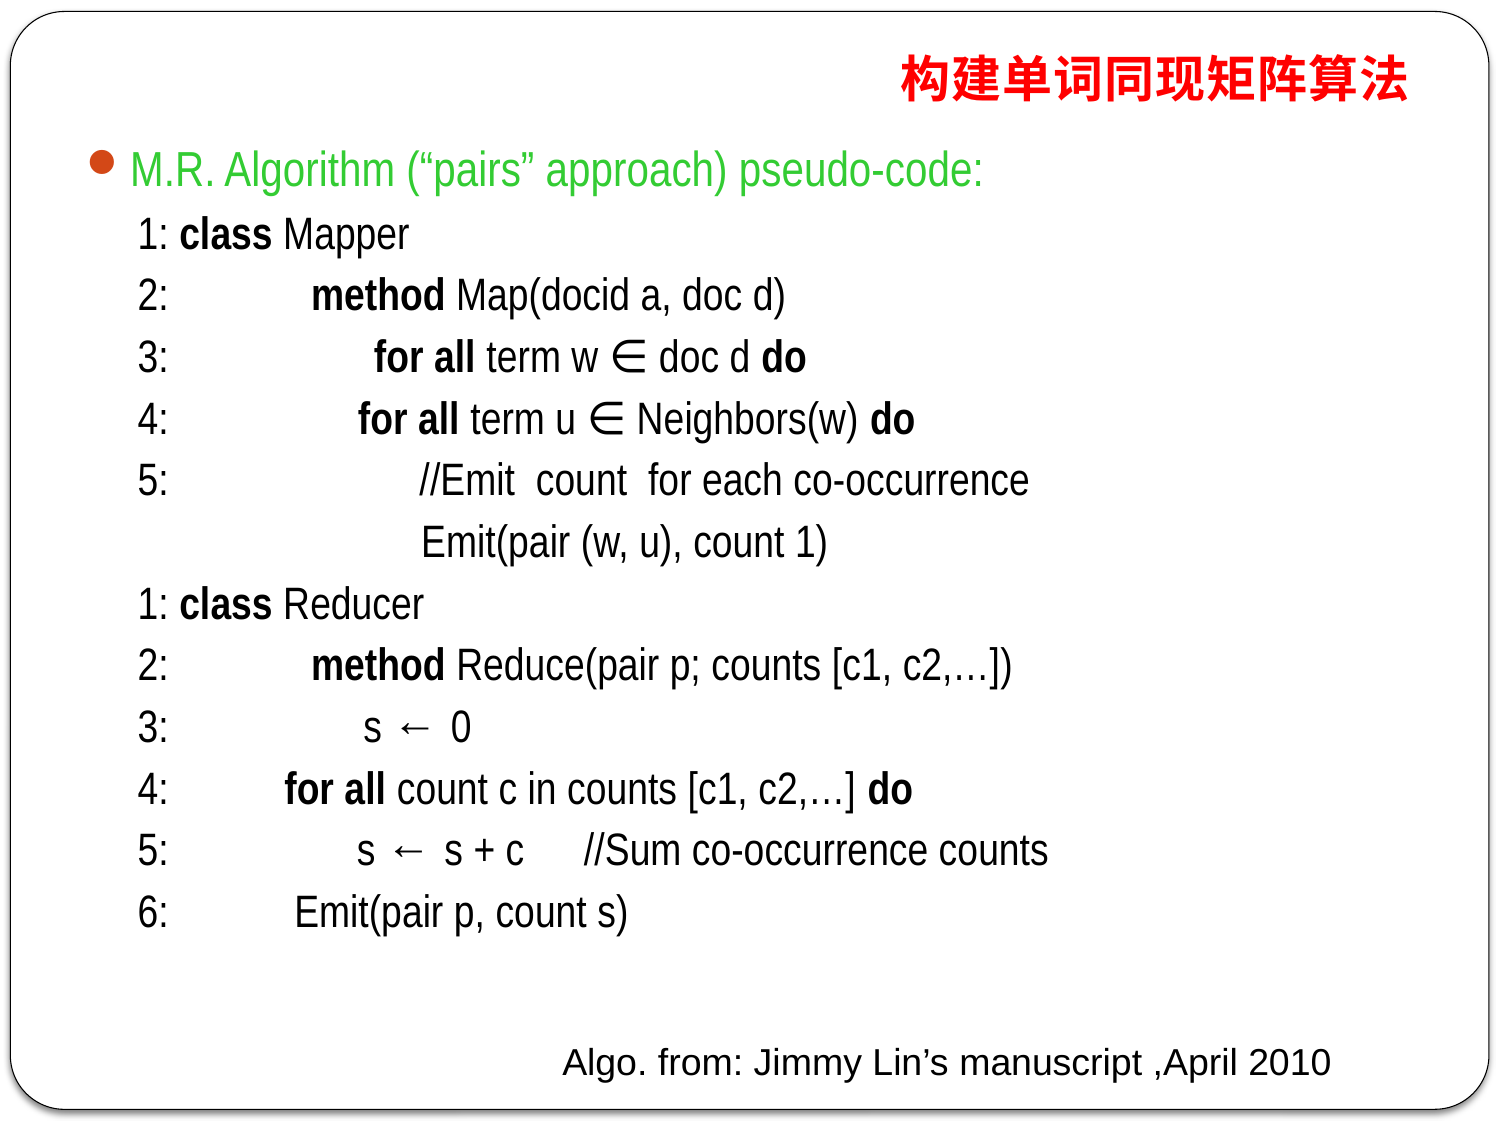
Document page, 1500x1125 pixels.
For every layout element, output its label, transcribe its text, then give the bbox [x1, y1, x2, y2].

list M.R. Algorithm (“pairs” approach) pseudo-code: 1: class Mapper 2: method Map(docid a, doc d) 3: for all term w ∈ doc d do 4: for all term u ∈ Neighbors(w) do 5: //Emit count for each co-occurrence Emit(pair (w, u), count 1) 1: class Reducer 2: method Reduce(pair p; counts [c1, c2,…]) 3: s ← 0 4: for all count c in counts [c1, c2,…] do 5: s ← s + c //Sum co-occurrence counts 6: Emit(pair p, count s) [70, 129, 1440, 952]
text_box 构建单词同现矩阵算法 [149, 42, 1425, 123]
text_box Algo. from: Jimmy Lin’s manuscript ,April 2010 [547, 1030, 1412, 1091]
